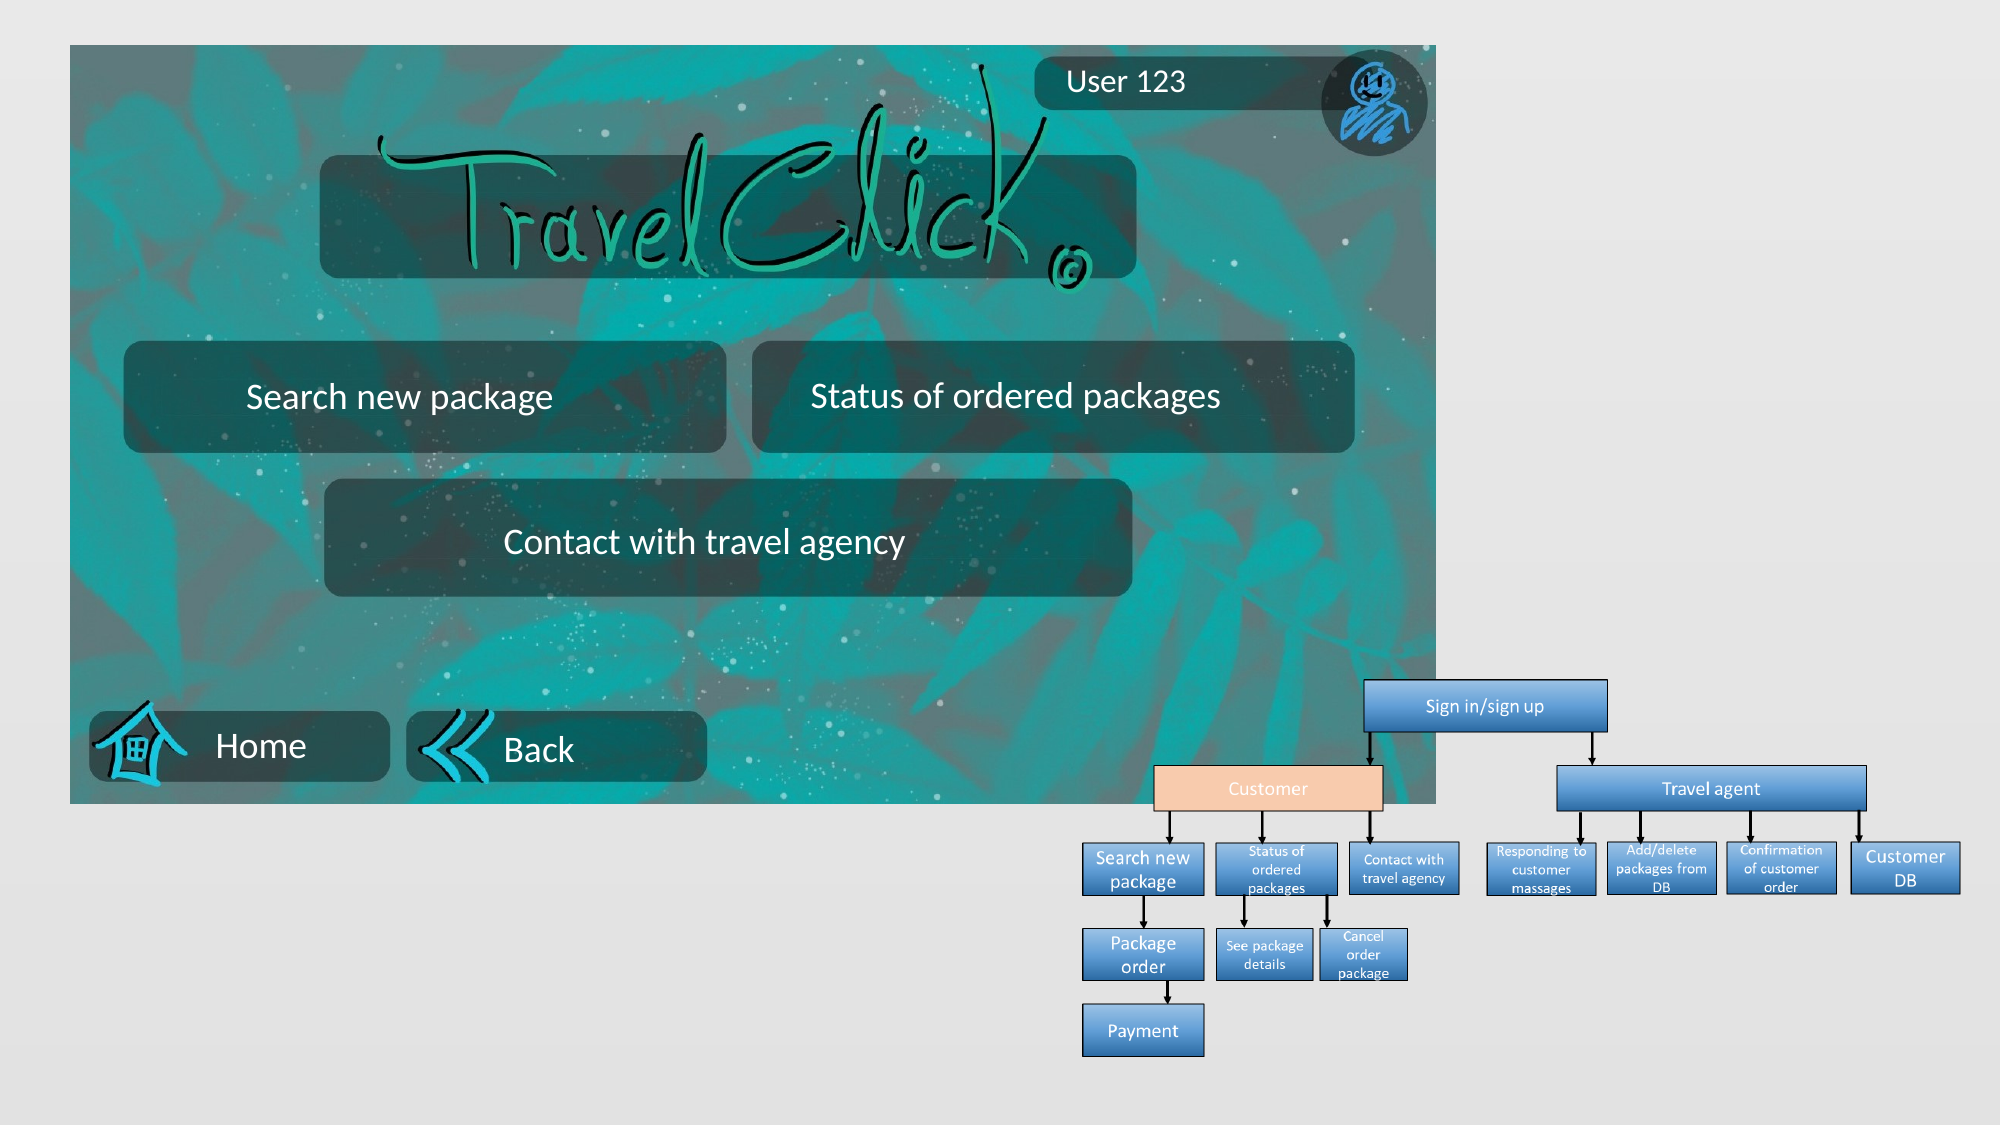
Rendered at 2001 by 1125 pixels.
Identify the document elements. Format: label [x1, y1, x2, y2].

picture [70, 45, 1961, 1058]
